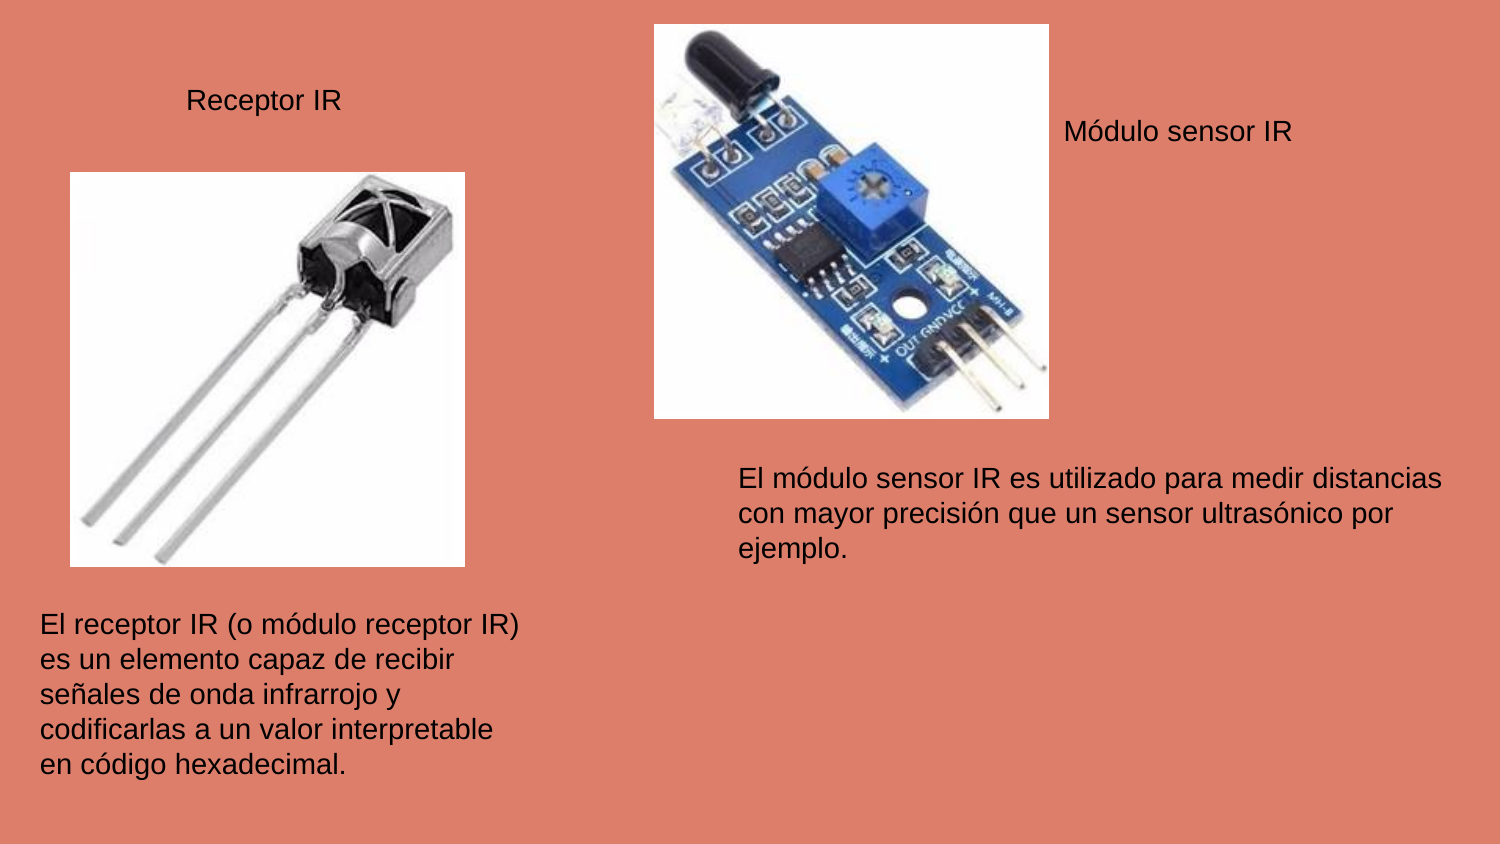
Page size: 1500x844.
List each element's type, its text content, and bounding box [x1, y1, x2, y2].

text_box El módulo sensor IR es utilizado para medir distancias con mayor precisión que un sensor ultrasónico por ejemplo. [723, 444, 1476, 580]
picture [654, 24, 1049, 419]
text_box Receptor IR [170, 66, 365, 132]
picture [70, 172, 465, 567]
text_box Módulo sensor IR [1052, 97, 1346, 163]
text_box El receptor IR (o módulo receptor IR) es un elemento capaz de recibir señales de onda infrarrojo y codificarlas a un valor interpretable en código hexadecimal. [24, 590, 549, 795]
